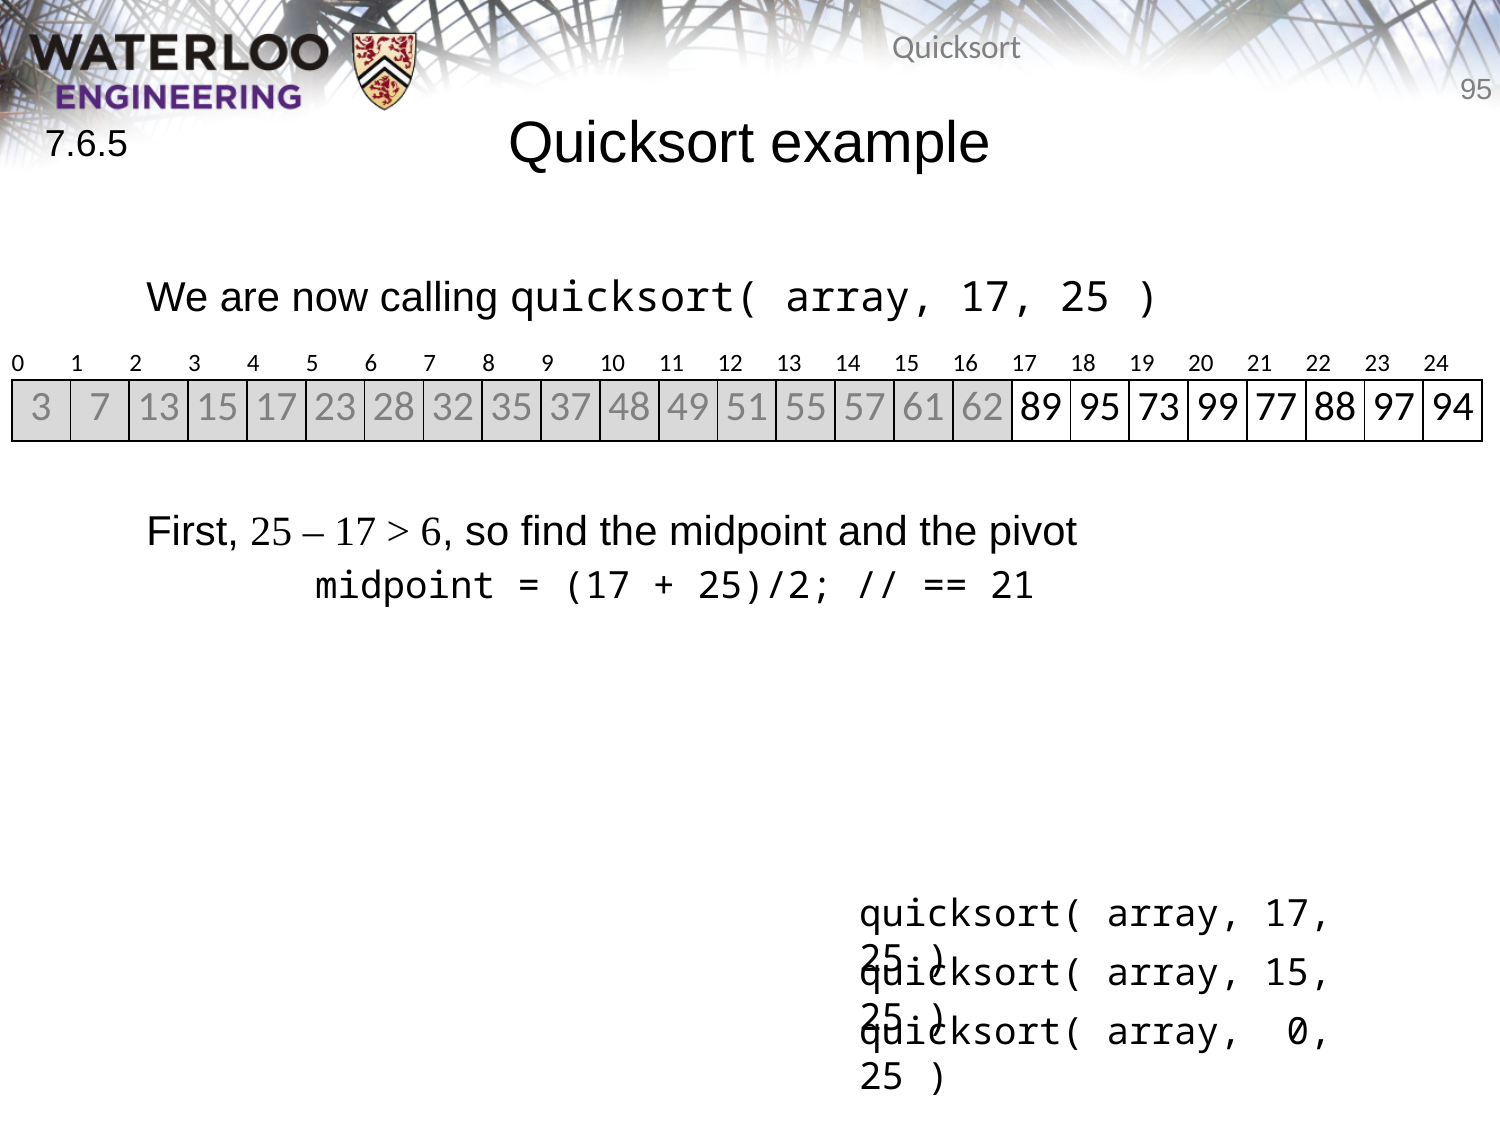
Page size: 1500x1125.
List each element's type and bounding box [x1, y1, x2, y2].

table_cell [307, 381, 364, 440]
table_header [12, 350, 1482, 379]
table_cell [1424, 381, 1481, 440]
table_cell [1248, 381, 1305, 440]
table_cell [13, 381, 70, 440]
table_cell [483, 381, 540, 440]
table_cell [777, 381, 834, 440]
table_cell [718, 381, 775, 440]
table_cell [836, 381, 893, 440]
table_cell [1071, 381, 1128, 440]
text_box [30, 111, 143, 172]
table_cell [1130, 381, 1187, 440]
table_cell [954, 381, 1011, 440]
table_cell [424, 381, 481, 440]
title [74, 44, 1426, 233]
table_cell [189, 381, 246, 440]
table_cell [248, 381, 305, 440]
table_cell [1189, 381, 1246, 440]
picture [0, 0, 1500, 1125]
text_box [844, 881, 1447, 1105]
table_cell [660, 381, 717, 440]
table_cell [1365, 381, 1422, 440]
table_cell [542, 381, 599, 440]
table_cell [1013, 381, 1070, 440]
list [74, 442, 1426, 1006]
list [74, 262, 1426, 350]
table_cell [1307, 381, 1364, 440]
table_cell [895, 381, 952, 440]
table_cell [601, 381, 658, 440]
table_cell [130, 381, 187, 440]
table_cell [365, 381, 423, 440]
table_cell [71, 381, 128, 440]
